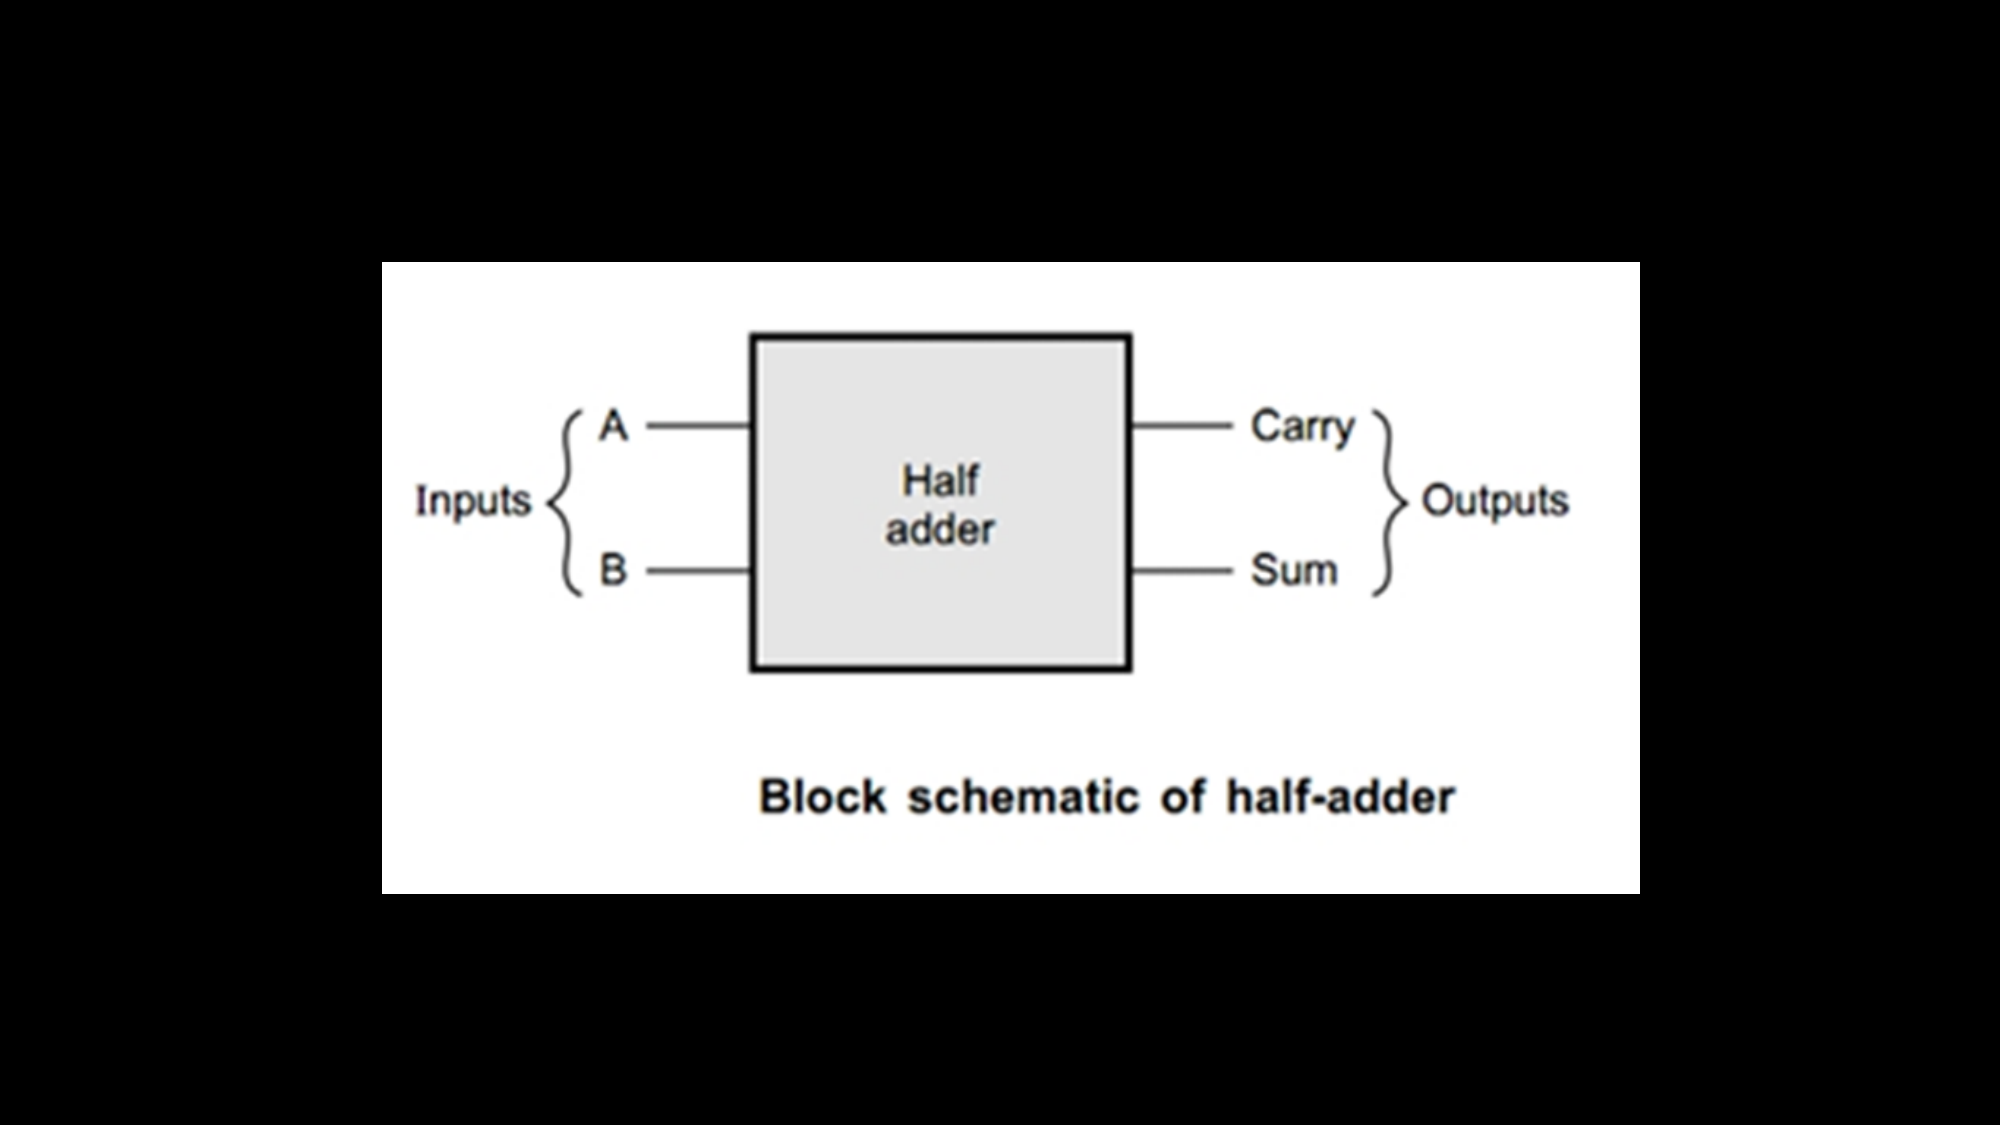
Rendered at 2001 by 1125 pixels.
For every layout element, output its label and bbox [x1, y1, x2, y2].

picture [382, 262, 1640, 894]
